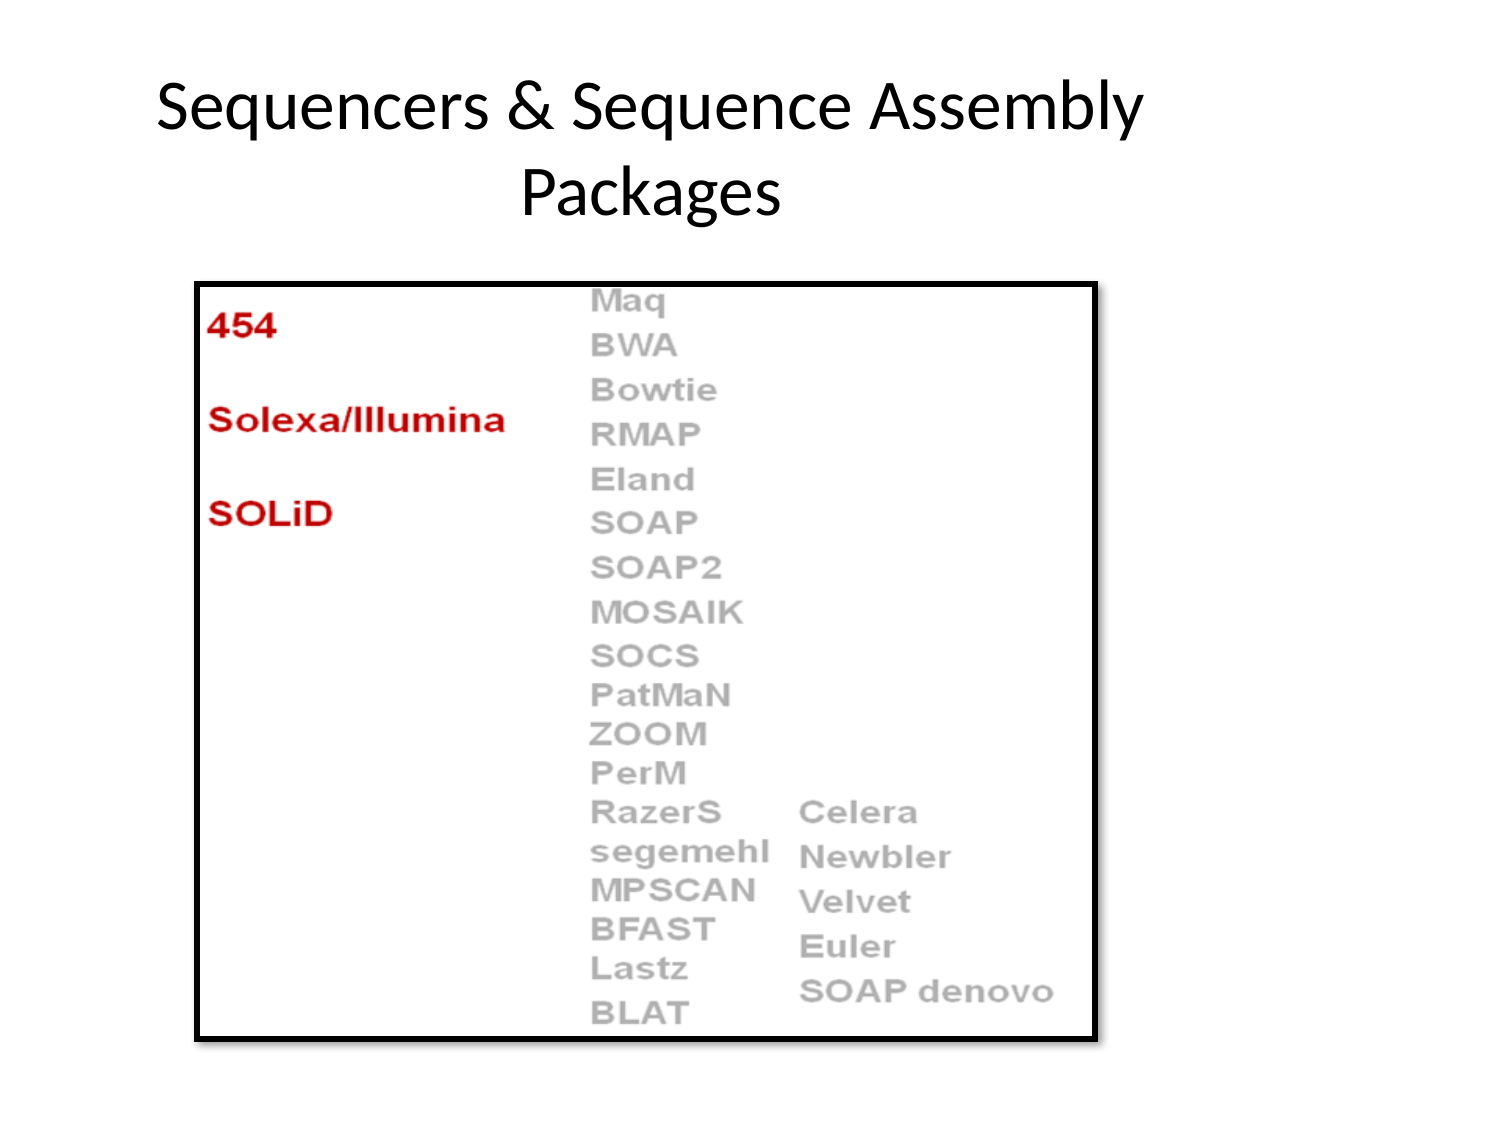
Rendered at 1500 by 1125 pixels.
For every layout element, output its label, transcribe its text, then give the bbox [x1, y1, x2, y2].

title Sequencers & Sequence Assembly Packages [74, 49, 1228, 238]
picture [199, 287, 1093, 1037]
